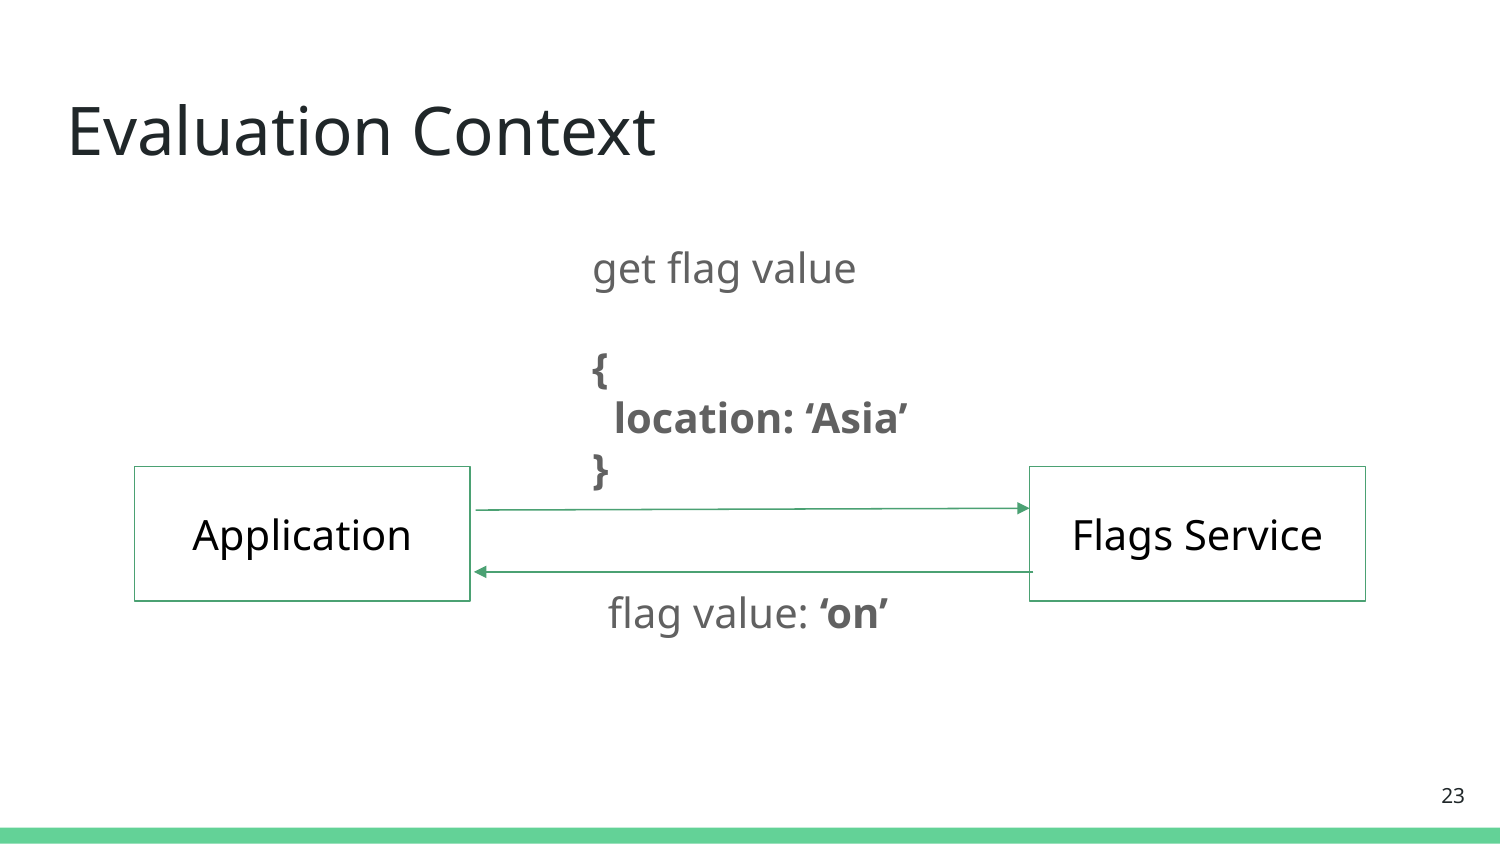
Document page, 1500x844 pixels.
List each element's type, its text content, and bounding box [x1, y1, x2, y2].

text_box flag value: ‘on’ [592, 581, 975, 652]
text_box get flag value { location: ‘Asia’ } [577, 227, 959, 506]
title Evaluation Context [51, 72, 1449, 167]
text_box Flags Service [1029, 466, 1366, 601]
slide_number ‹#› [1389, 764, 1480, 830]
text_box Application [134, 466, 471, 601]
